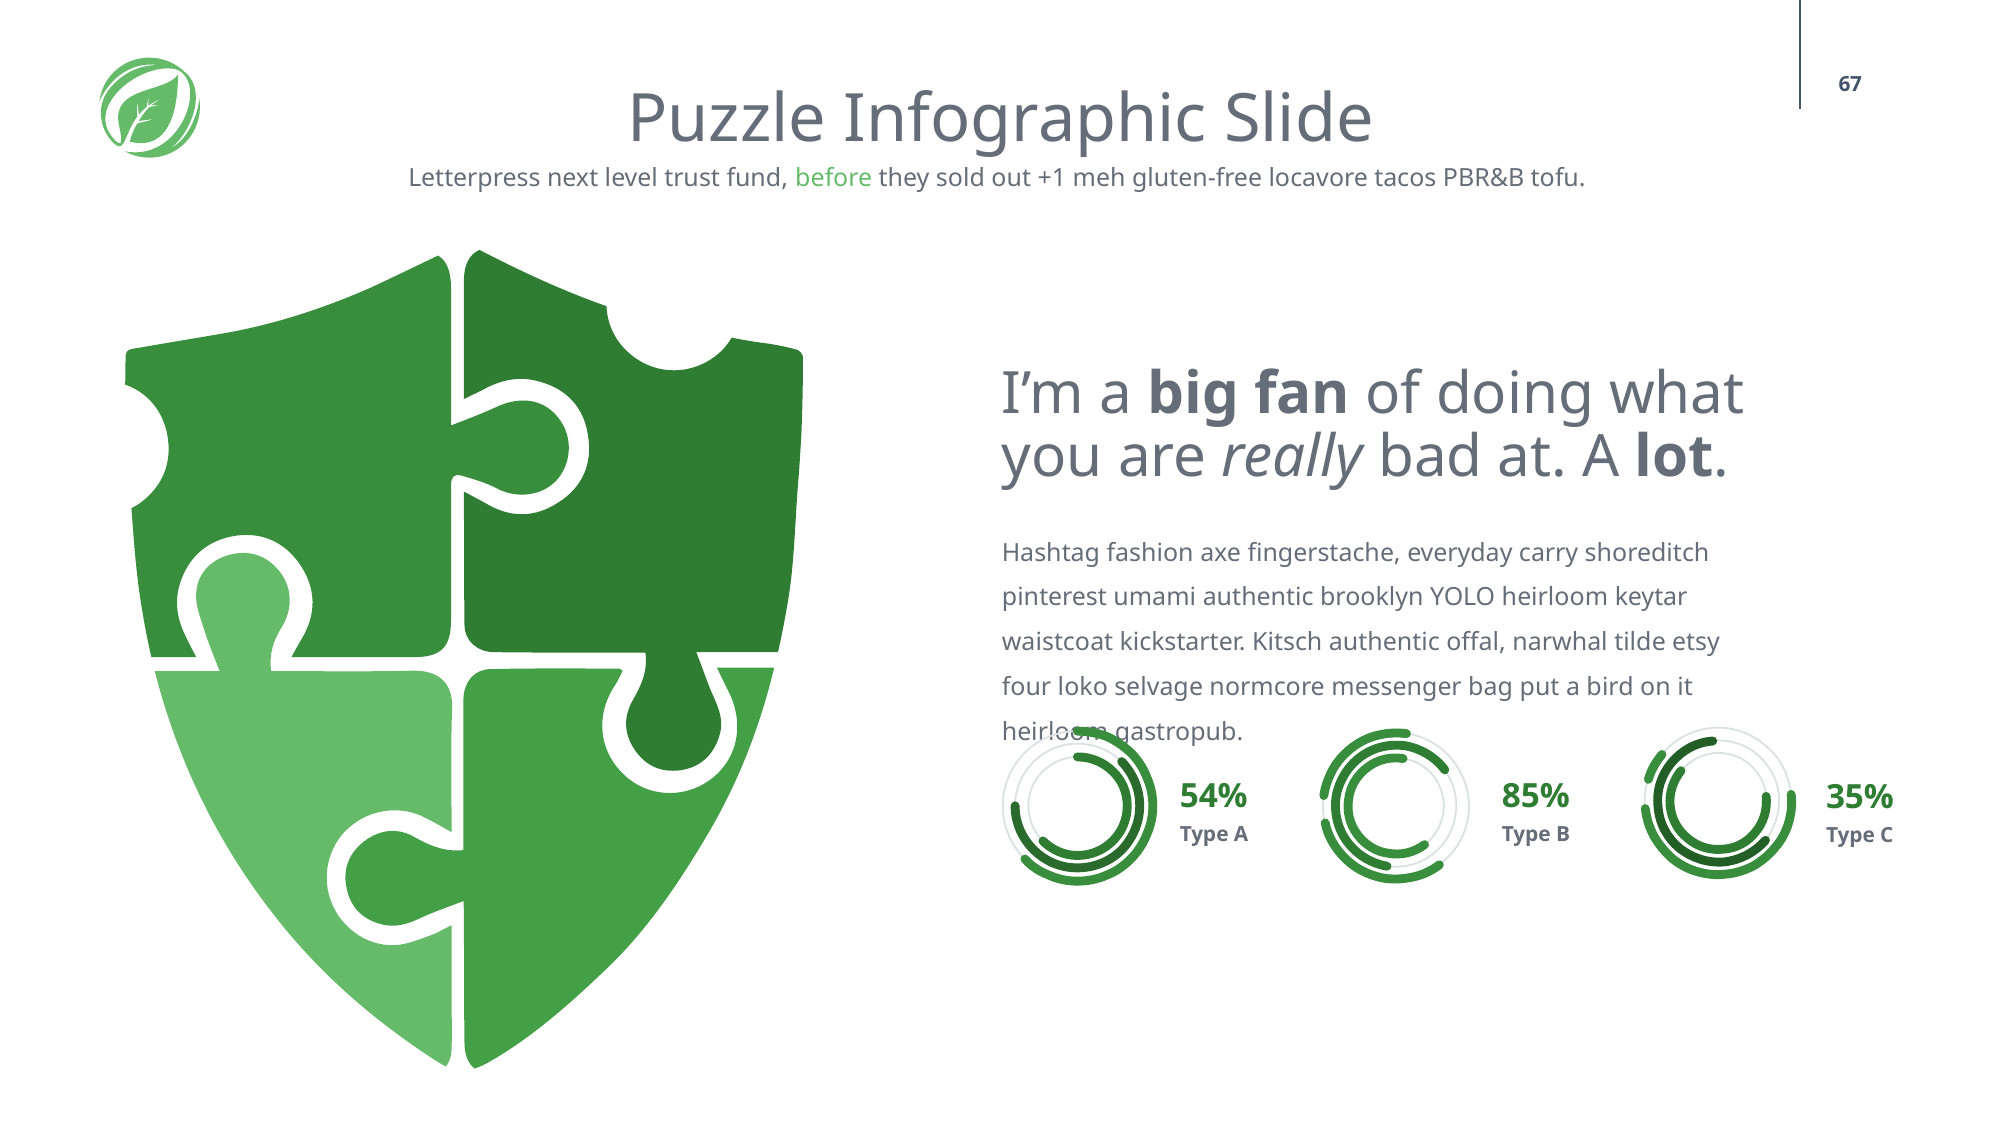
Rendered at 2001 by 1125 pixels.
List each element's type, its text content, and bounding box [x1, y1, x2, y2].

text_box Puzzle Infographic Slide [381, 66, 1621, 162]
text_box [1002, 725, 1900, 882]
text_box Hashtag fashion axe fingerstache, everyday carry shoreditch pinterest umami authentic brooklyn YOLO heirloom keytar waistcoat kickstarter. Kitsch authentic offal, narwhal tilde etsy four loko selvage normcore messenger bag put a bird on it heirloom gastropub. [987, 513, 1786, 753]
text_box Letterpress next level trust fund, before they sold out +1 meh gluten-free locavore tacos PBR&B tofu. [393, 154, 1609, 199]
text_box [124, 249, 803, 1069]
text_box I’m a big fan of doing what you are really bad at. A lot. [987, 356, 1806, 497]
